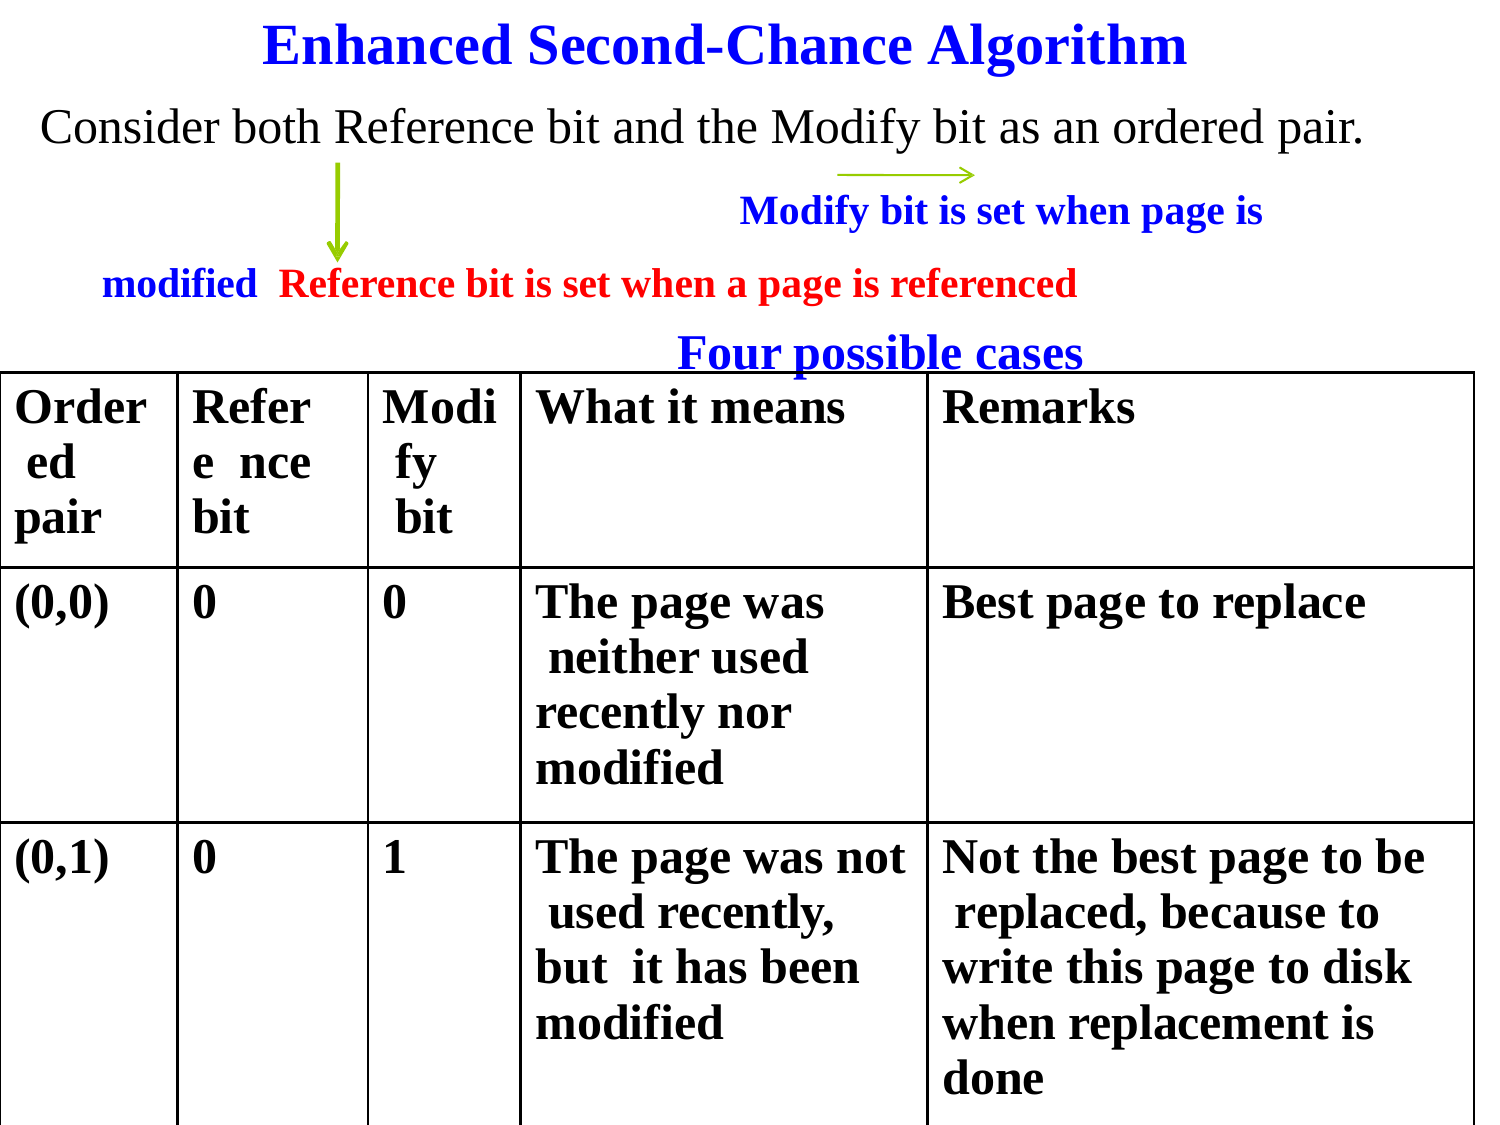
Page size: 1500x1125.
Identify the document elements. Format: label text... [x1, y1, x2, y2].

table_header Modi fy bit [369, 374, 519, 566]
table_header Refere nce bit [179, 374, 367, 566]
table_cell (0,1) [1, 824, 176, 1125]
table_cell Not the best page to be replaced, because to write this page to disk when replacement is done [929, 824, 1473, 1125]
table_cell (0,0) [1, 569, 176, 821]
table_cell Best page to replace [929, 569, 1473, 821]
table_cell 0 [369, 569, 519, 821]
text_box [326, 162, 349, 263]
table_header What it means [522, 374, 926, 566]
text_box Consider both Reference bit and the Modify bit as an ordered pair. Modify bit is set when page is modified Reference bit is set when a page is referenced Four possible cases [37, 91, 1431, 371]
table_cell 0 [179, 824, 367, 1125]
table_cell 1 [369, 824, 519, 1125]
table_header Remarks [929, 374, 1473, 566]
table_header Order ed pair [1, 374, 176, 566]
table_cell The page was neither used recently nor modified [522, 569, 926, 821]
title Enhanced Second-Chance Algorithm [260, 3, 1191, 91]
table_cell The page was not used recently, but it has been modified [522, 824, 926, 1125]
text_box [837, 166, 975, 184]
table_cell 0 [179, 569, 367, 821]
